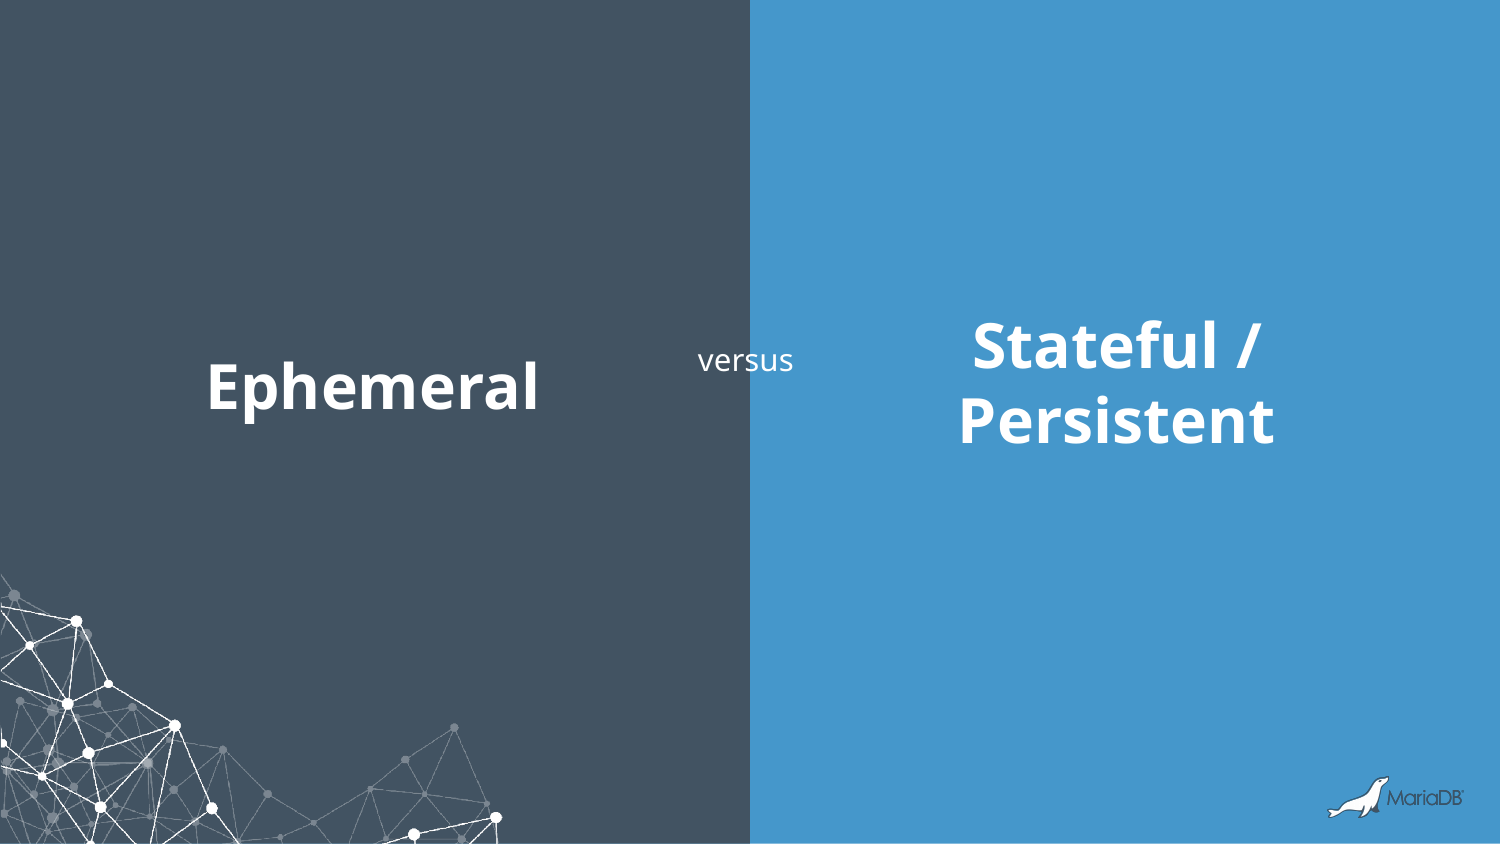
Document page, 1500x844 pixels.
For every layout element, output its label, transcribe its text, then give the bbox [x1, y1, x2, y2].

list versus [545, 340, 955, 736]
list Ephemeral [112, 347, 545, 497]
picture [1327, 776, 1464, 818]
list Stateful / Persistent [855, 306, 1379, 456]
picture [0, 300, 1187, 844]
